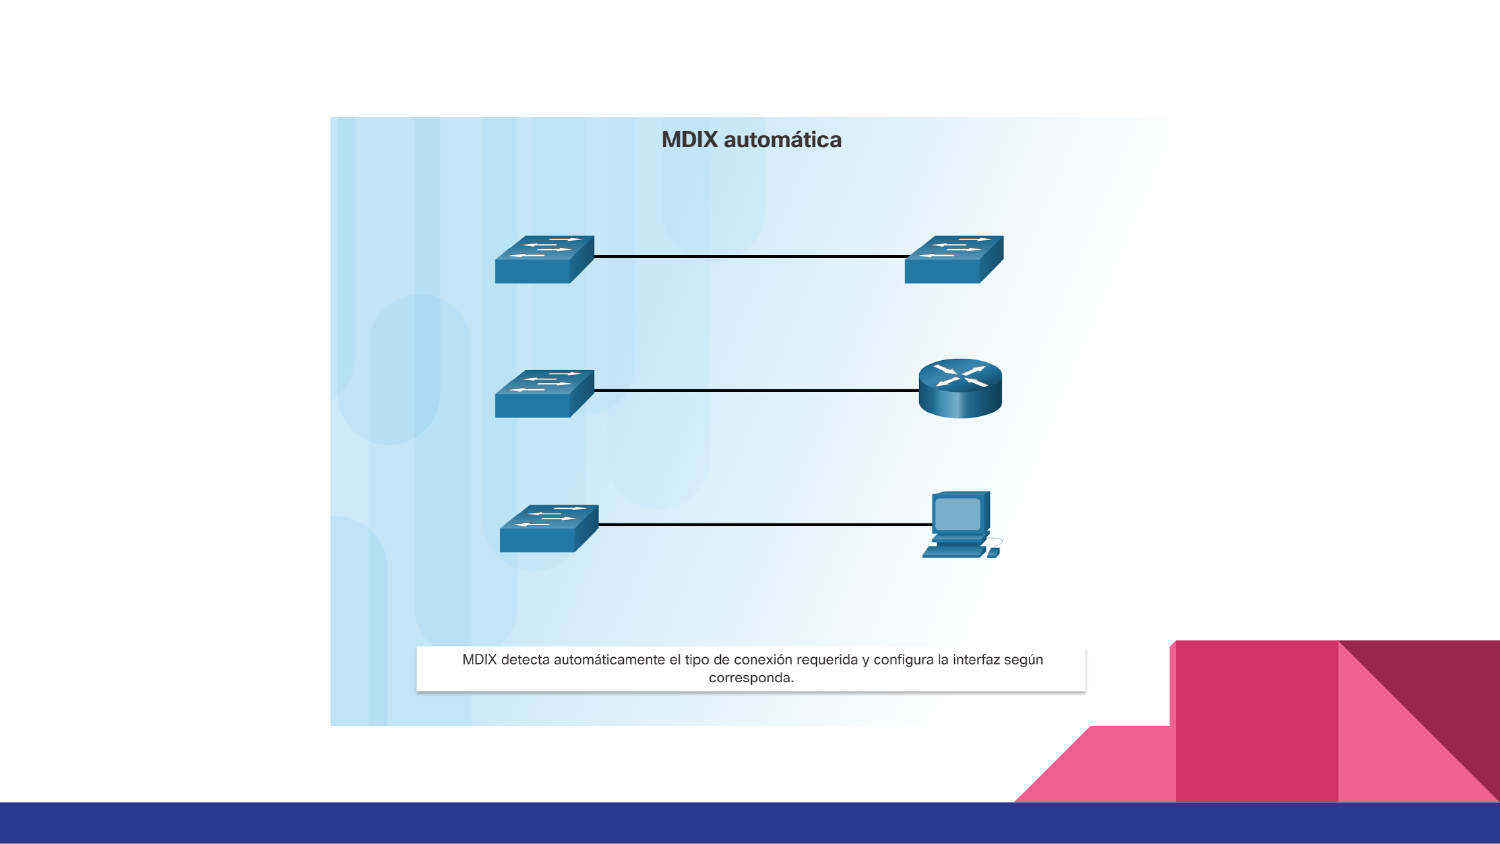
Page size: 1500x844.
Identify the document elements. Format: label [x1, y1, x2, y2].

picture [330, 117, 1170, 727]
